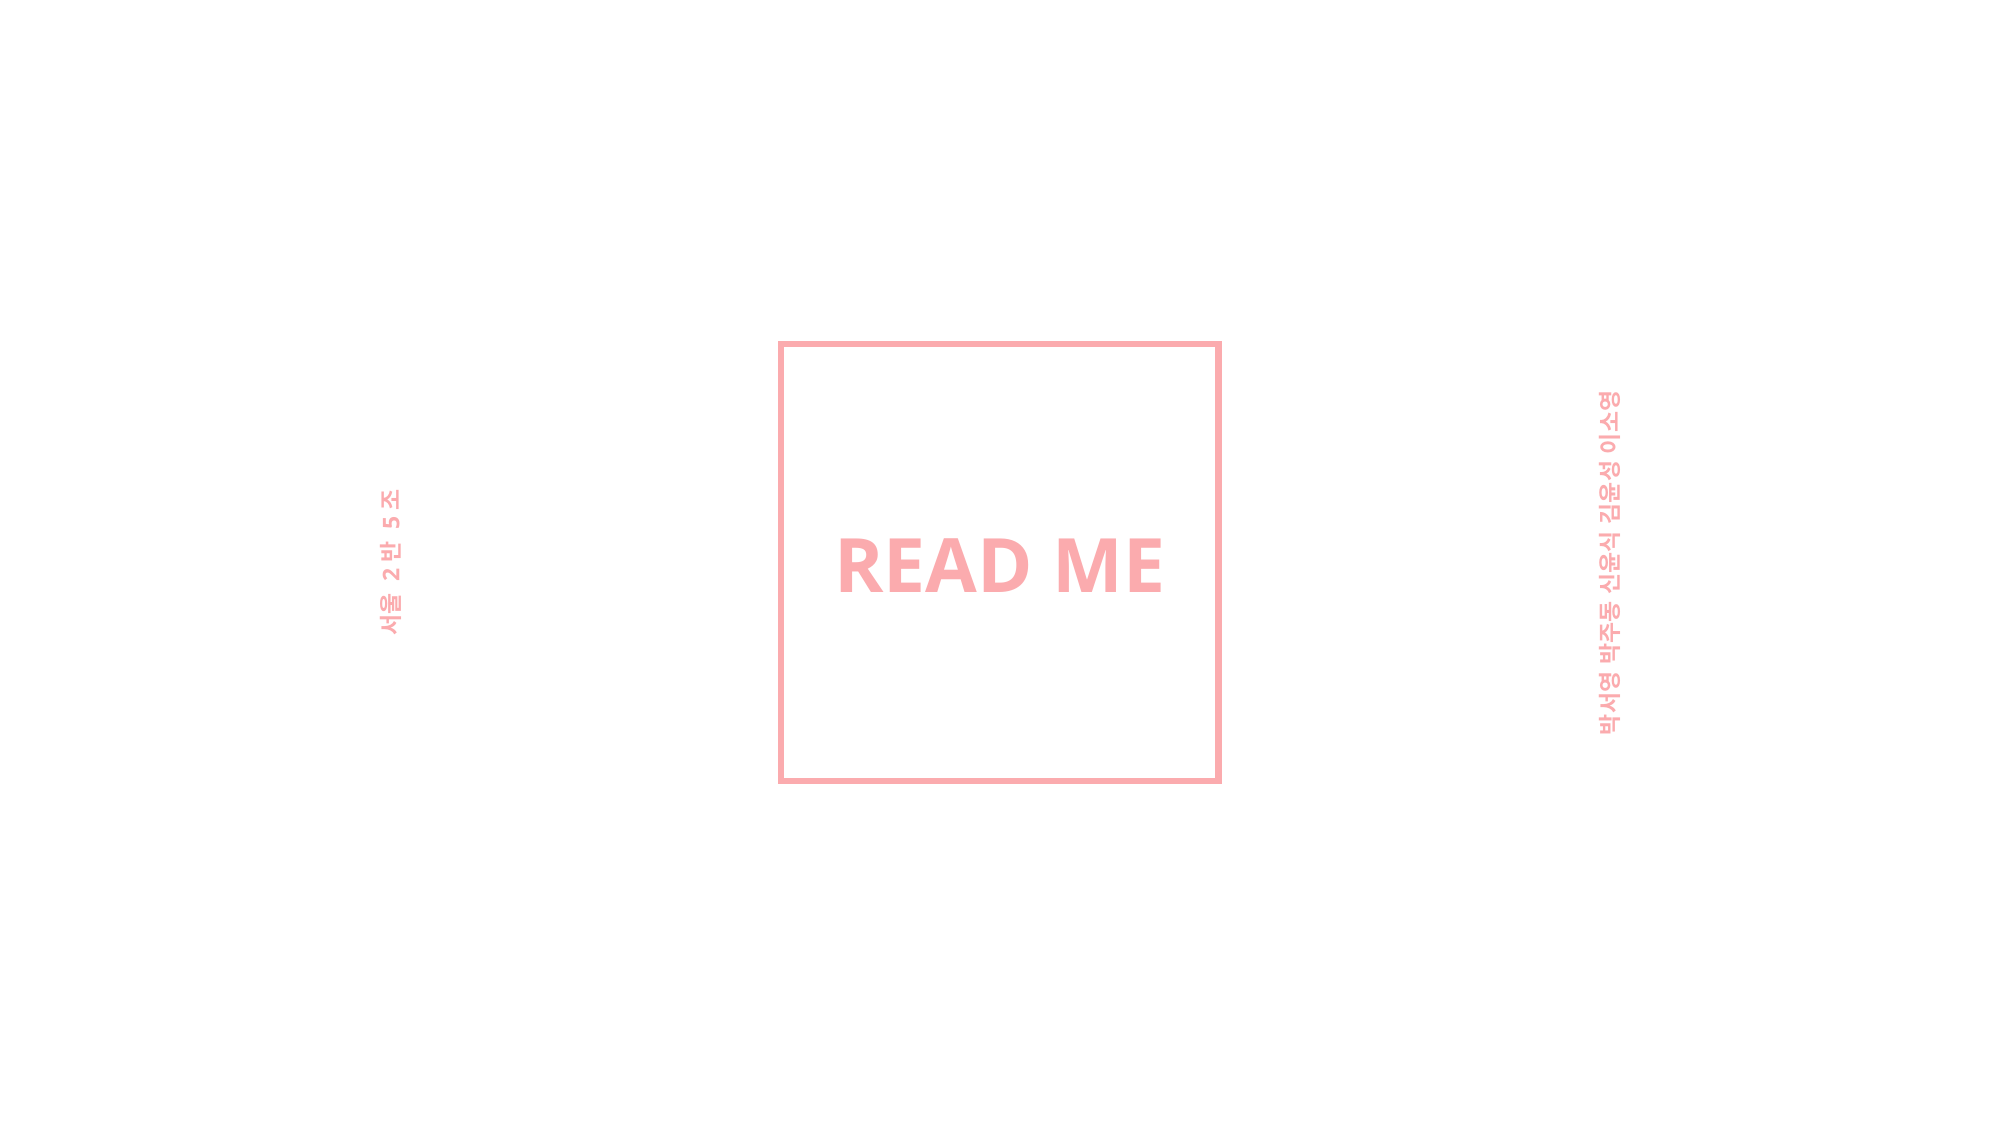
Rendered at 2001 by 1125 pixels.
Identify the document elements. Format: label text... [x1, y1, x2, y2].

text_box 서울 2반 5조 [369, 383, 412, 742]
text_box 박서영 박주동 신윤식 김윤성 이소영 [1587, 343, 1631, 782]
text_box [781, 343, 1219, 782]
